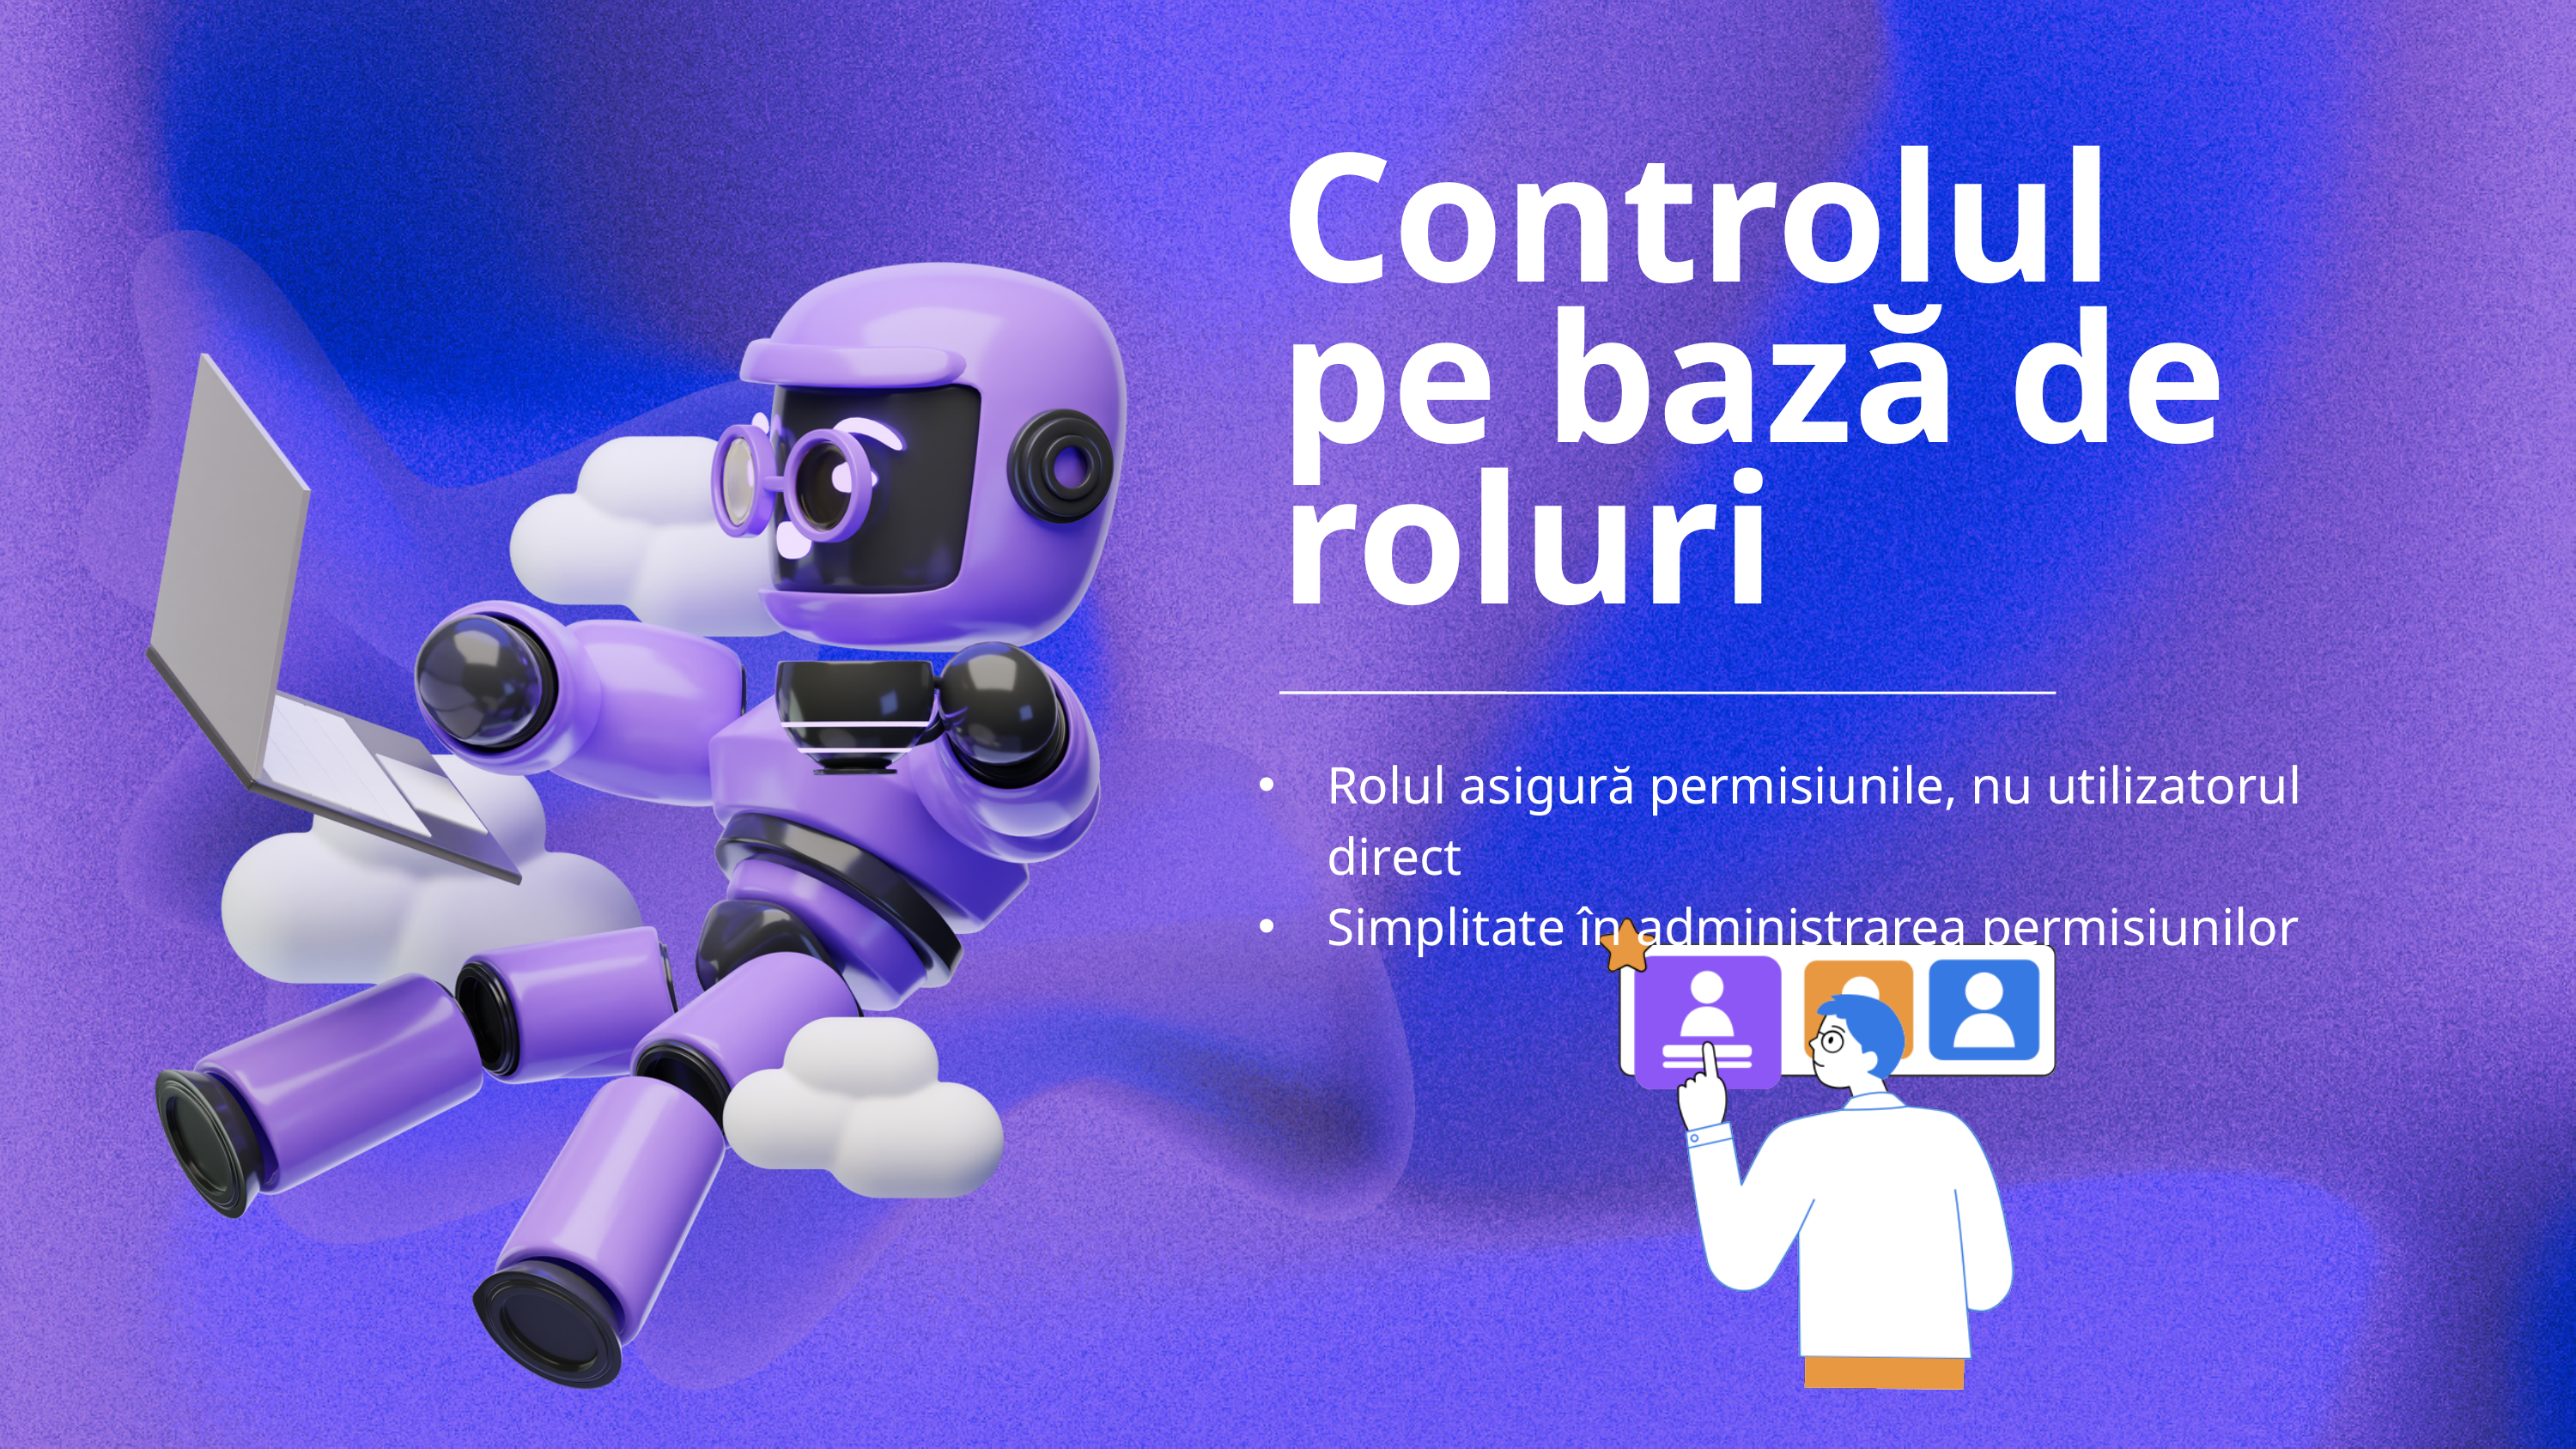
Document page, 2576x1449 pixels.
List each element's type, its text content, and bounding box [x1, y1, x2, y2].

text_box [78, 230, 1415, 1390]
text_box [1598, 1027, 2057, 1390]
text_box Rolul asigură permisiunile, nu utilizatorul direct Simplitate în administrarea permisiunilor [982, 743, 2432, 1027]
text_box [144, 262, 1127, 1390]
text_box [0, 0, 2576, 1449]
text_box Controlul pe bază de roluri [1279, 156, 2298, 640]
